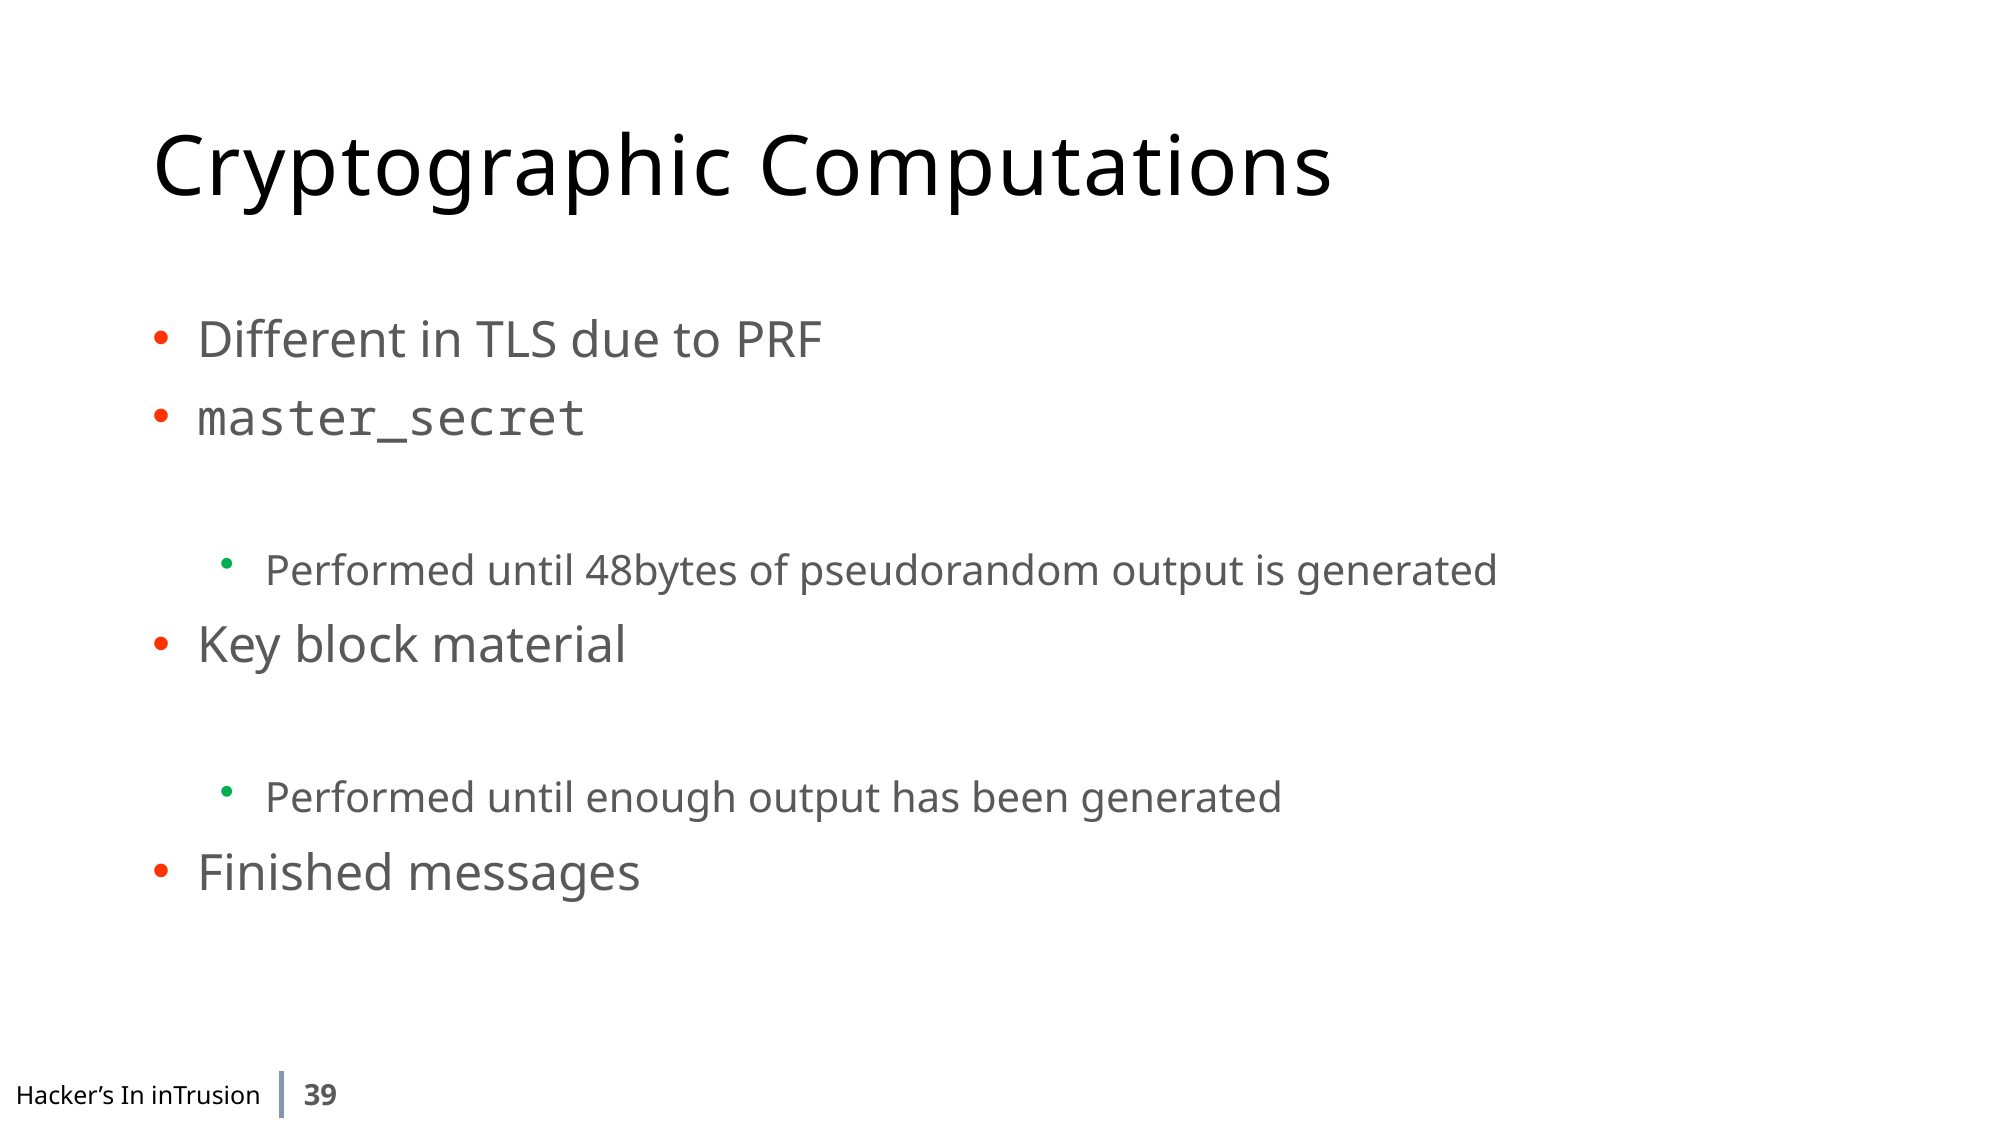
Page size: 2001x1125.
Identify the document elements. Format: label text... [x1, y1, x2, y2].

title Cryptographic Computations [137, 59, 1863, 278]
